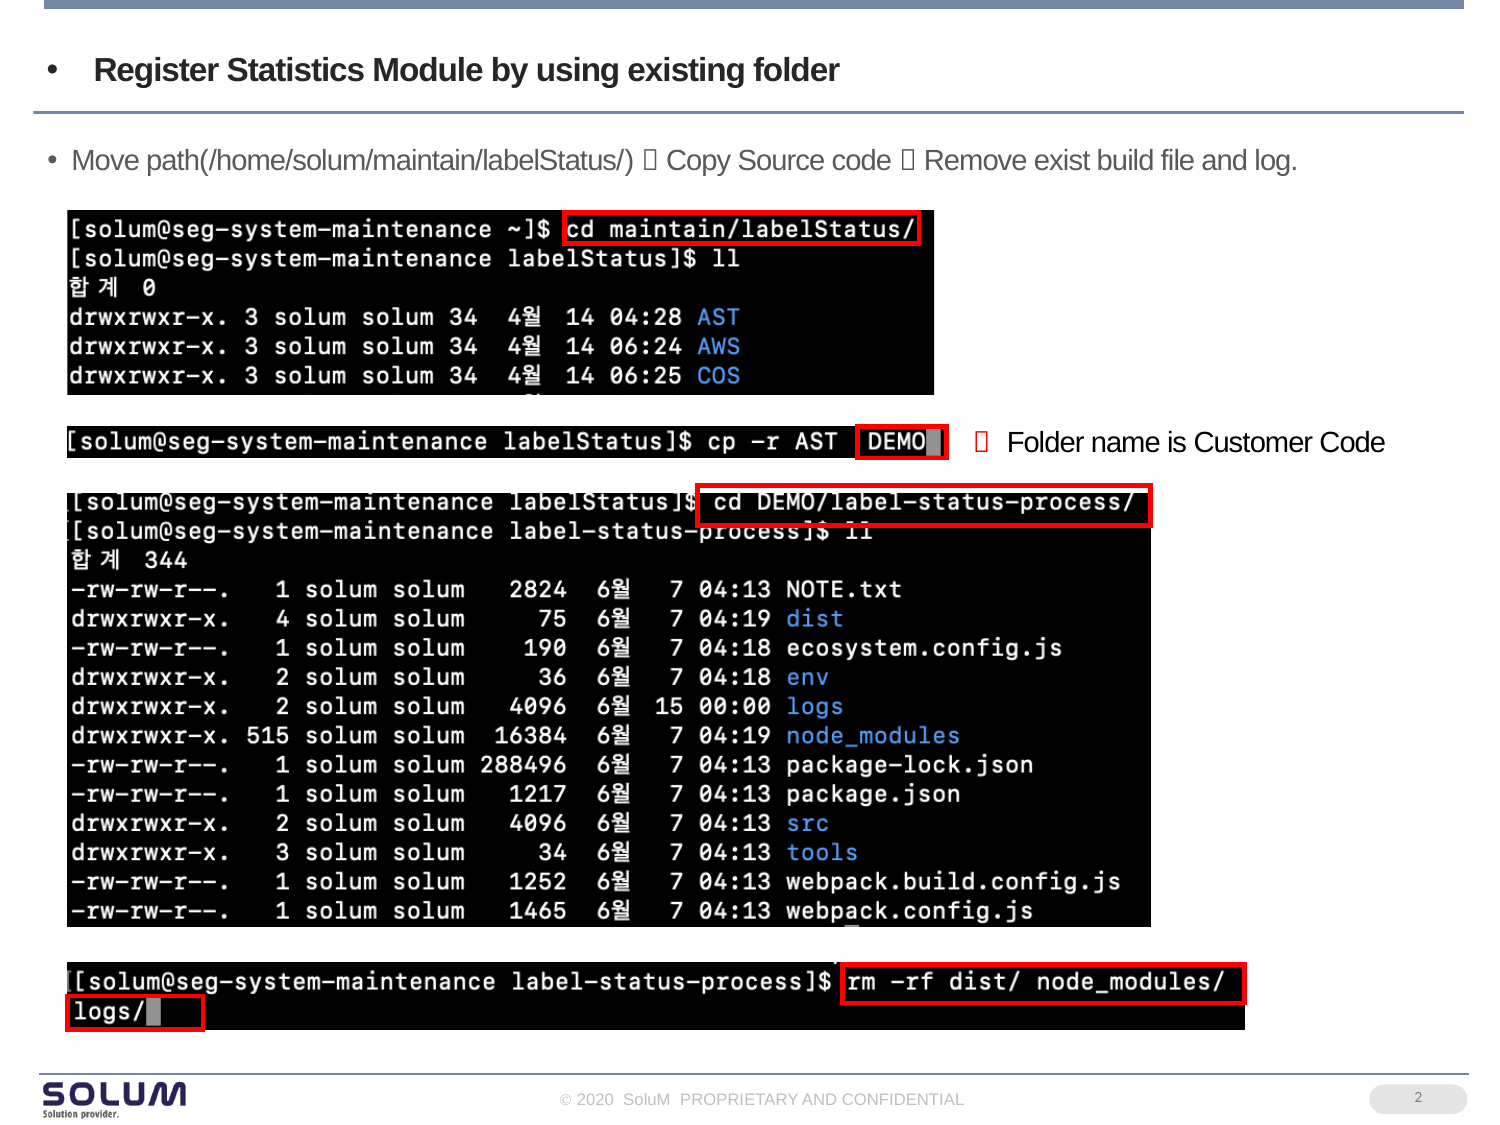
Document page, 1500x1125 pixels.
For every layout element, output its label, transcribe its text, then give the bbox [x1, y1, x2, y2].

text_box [67, 485, 1151, 927]
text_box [67, 962, 1245, 1030]
title Register Statistics Module by using existing folder [46, 28, 1349, 113]
picture [67, 210, 935, 395]
picture [41, 1080, 187, 1119]
subtitle Move path(/home/solum/maintain/labelStatus/)  Copy Source code  Remove exist build file and log. [33, 137, 1464, 244]
picture [67, 426, 947, 458]
